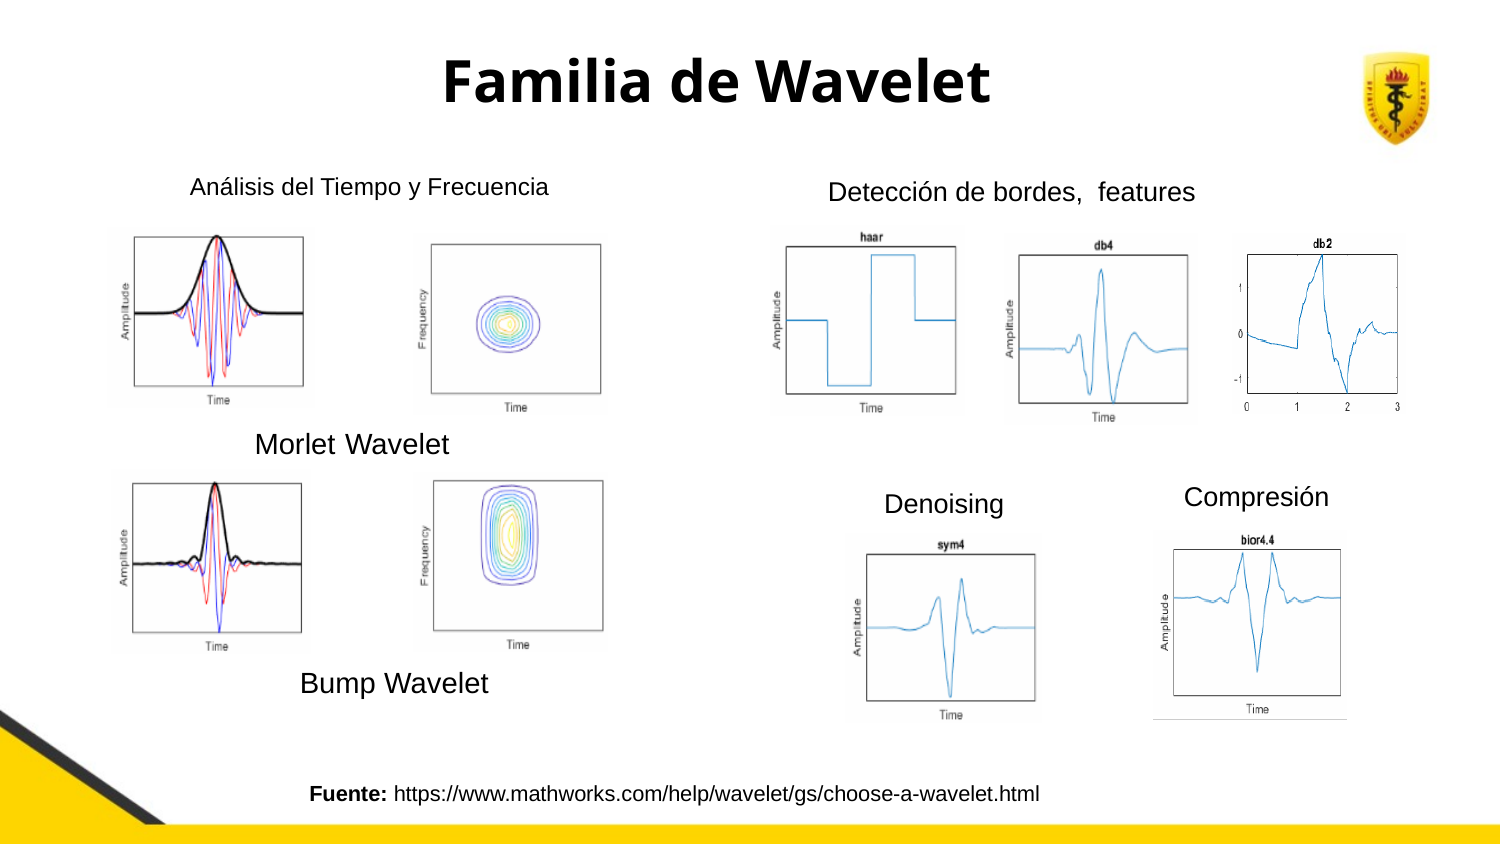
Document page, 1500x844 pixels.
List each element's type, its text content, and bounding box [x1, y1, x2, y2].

text_box Fuente: https://www.mathworks.com/help/wavelet/gs/choose-a-wavelet.html [294, 771, 1260, 813]
text_box Compresión [1168, 465, 1363, 541]
text_box Análisis del Tiempo y Frecuencia [174, 157, 602, 233]
text_box Familia de Wavelet [133, 28, 1299, 161]
text_box Detección de bordes, features [813, 160, 1356, 236]
text_box Bump Wavelet [284, 649, 532, 725]
text_box Morlet Wavelet [239, 405, 487, 482]
picture [0, 0, 1500, 844]
text_box Denoising [869, 472, 1048, 548]
